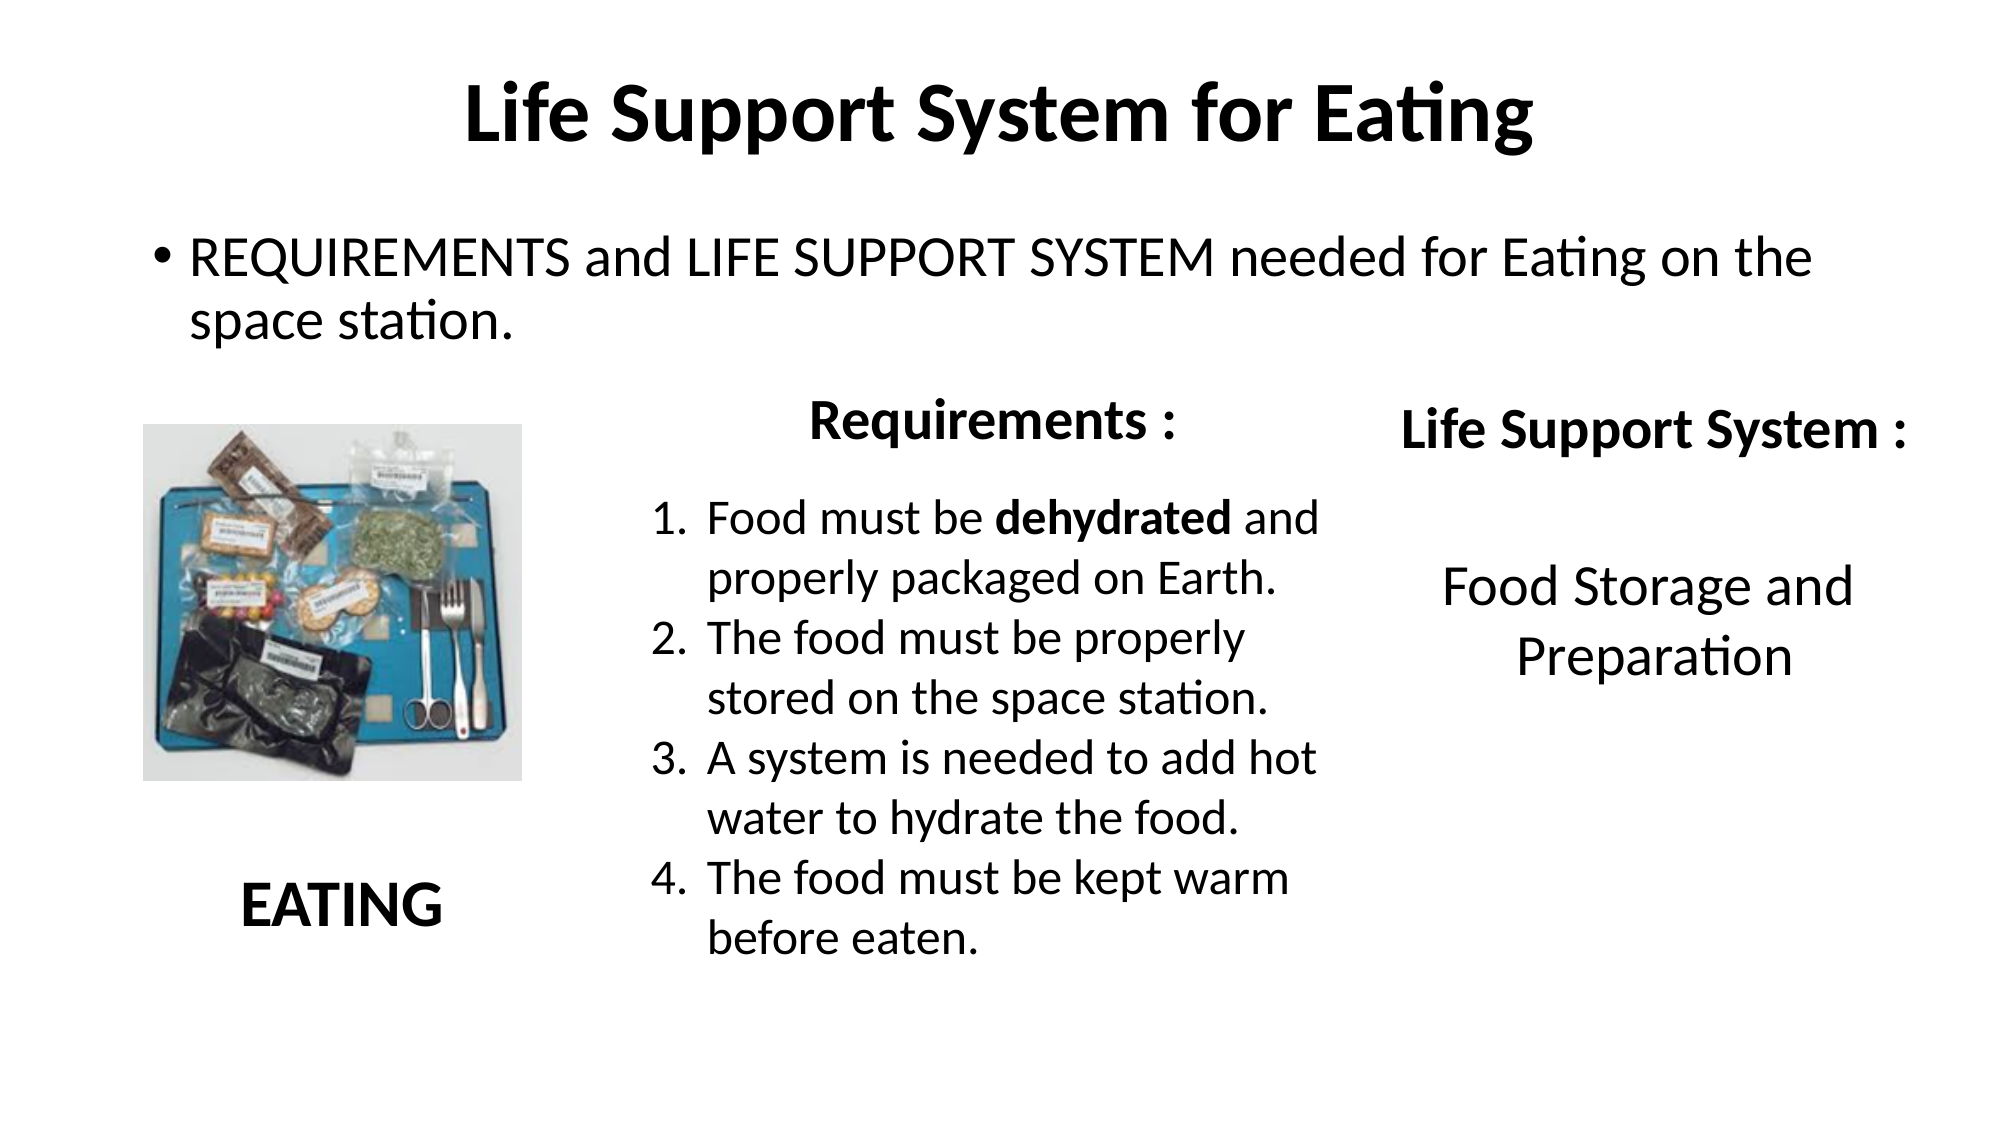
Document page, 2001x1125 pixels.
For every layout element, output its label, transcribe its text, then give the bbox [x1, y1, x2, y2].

text_box Requirements : [794, 374, 1206, 459]
text_box Food Storage and Preparation [1427, 539, 1884, 695]
text_box Life Support System : [1373, 382, 1938, 468]
list REQUIREMENTS and LIFE SUPPORT SYSTEM needed for Eating on the space station. [137, 218, 1863, 375]
text_box EATING [225, 852, 460, 948]
text_box Food must be dehydrated and properly packaged on Earth. The food must be properly stored on the space station. A system is needed to add hot water to hydrate the food. The food must be kept warm before eaten. [635, 477, 1394, 972]
title Life Support System for Eating [137, 59, 1863, 169]
picture [143, 424, 522, 781]
